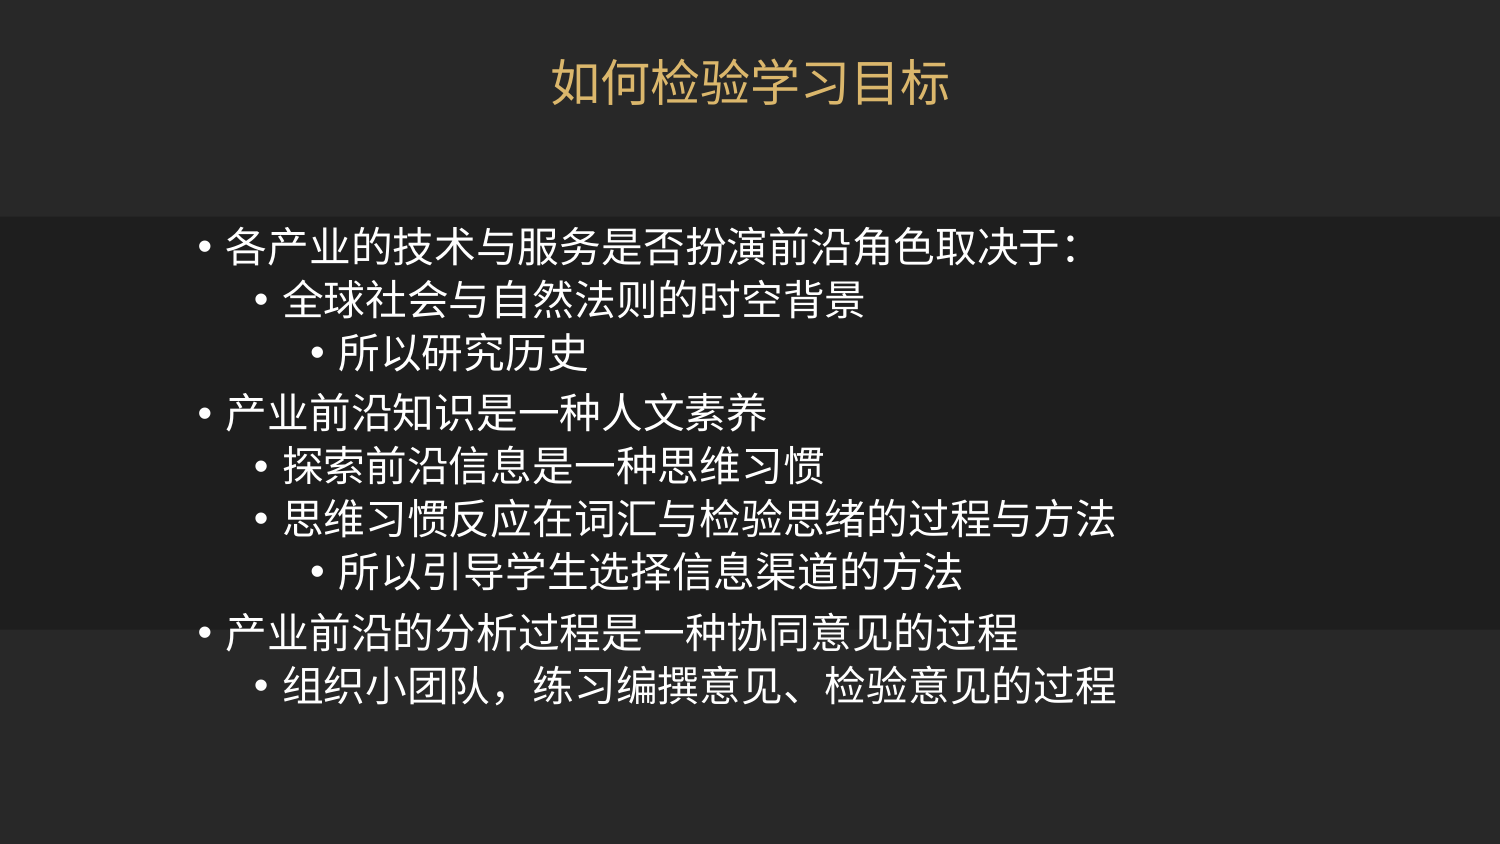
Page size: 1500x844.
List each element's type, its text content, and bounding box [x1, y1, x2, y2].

title 如何检验学习目标 [535, 46, 1500, 126]
list 各产业的技术与服务是否扮演前沿角色取决于： 全球社会与自然法则的时空背景 所以研究历史 产业前沿知识是一种人文素养 探索前沿信息是一种思维习惯 思维习惯反应在词汇与检验思绪的过程与方法 所以引导学生选择信息渠道的方法 产业前沿的分析过程是一种协同意见的过程 组织小团队，练习编撰意见、检验意见的过程 [182, 218, 1477, 755]
